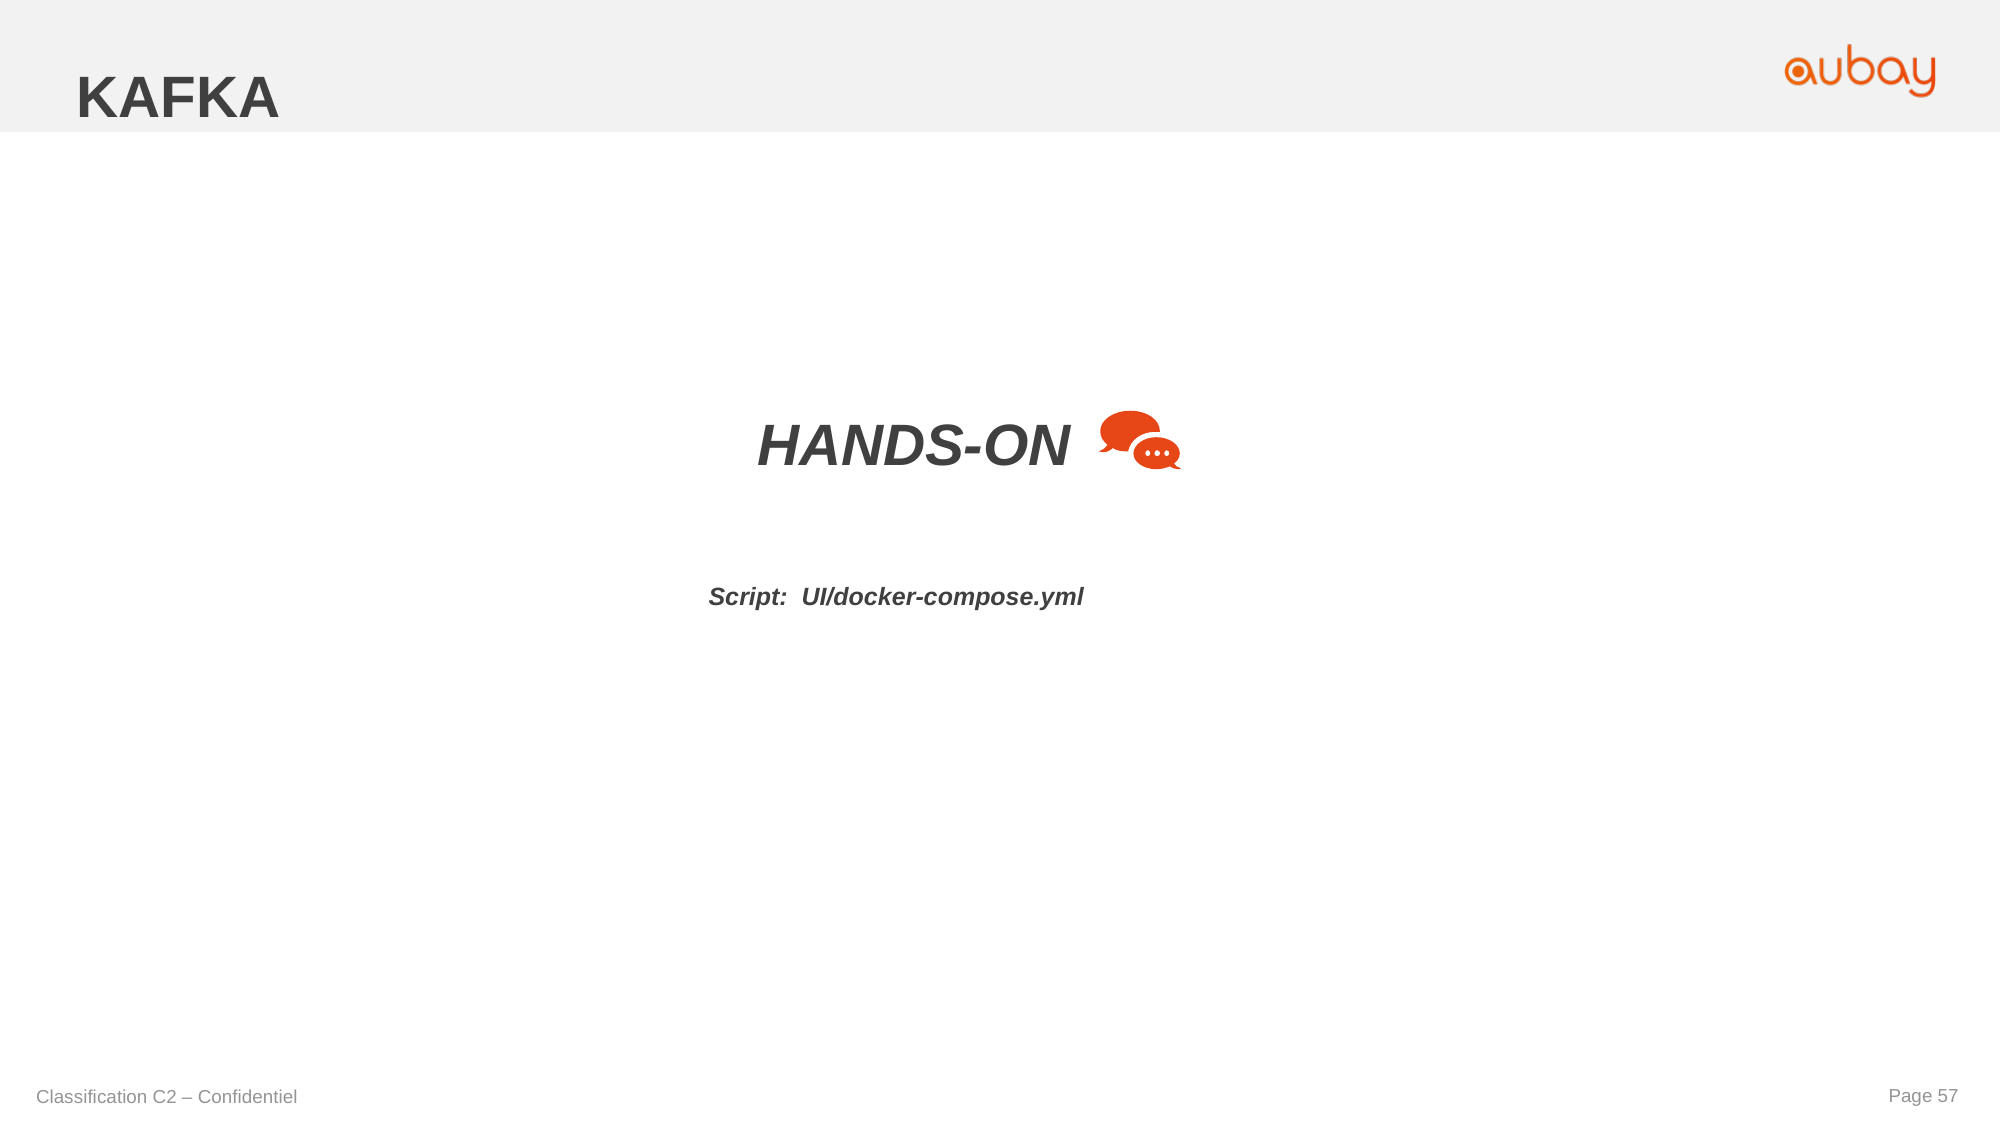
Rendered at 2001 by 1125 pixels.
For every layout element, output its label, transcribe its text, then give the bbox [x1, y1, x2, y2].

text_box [1098, 410, 1182, 470]
text_box HANDS-ON Script: UI/docker-compose.yml [543, 294, 1344, 1125]
picture [1781, 26, 1939, 116]
list KAFKA [61, 33, 1720, 115]
